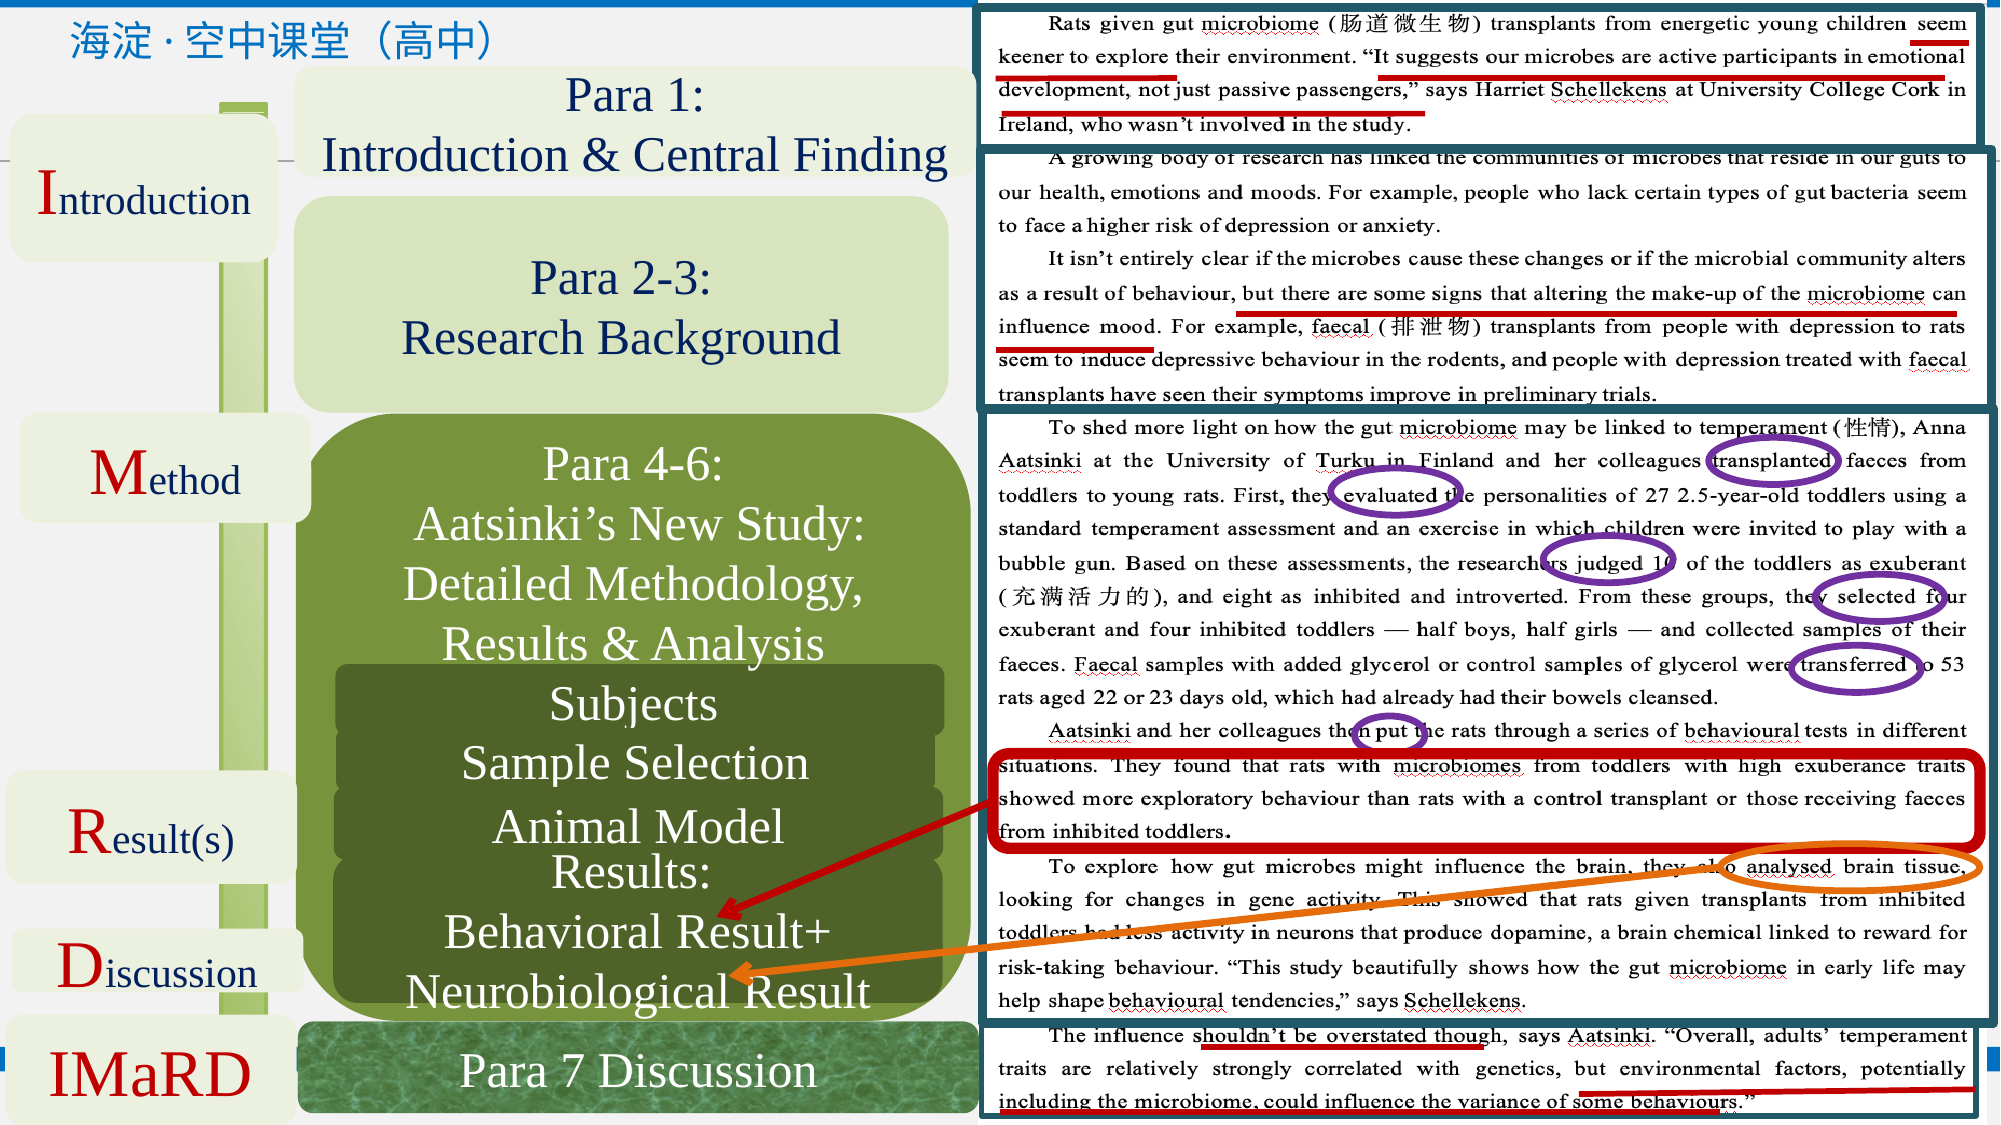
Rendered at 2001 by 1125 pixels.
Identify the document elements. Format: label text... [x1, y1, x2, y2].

text_box Results: Behavioral Result+ Neurobiological Result [331, 852, 945, 1006]
text_box [219, 886, 269, 926]
text_box Subjects [333, 662, 947, 738]
text_box [219, 102, 268, 115]
text_box [293, 458, 973, 1019]
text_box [1578, 1089, 1976, 1095]
text_box [219, 260, 269, 410]
text_box Para 4-6: Aatsinki’s New Study: Detailed Methodology, Results & Analysis [311, 423, 956, 632]
text_box Method [17, 410, 312, 526]
text_box [349, 411, 917, 423]
text_box Para 2-3: Research Background [291, 194, 951, 415]
text_box Discussion [9, 926, 306, 995]
picture [978, 0, 1987, 1125]
text_box Result(s) [3, 768, 300, 886]
text_box Para 7 Discussion [299, 1019, 973, 1116]
text_box Introduction [8, 111, 280, 265]
text_box Para 1: Introduction & Central Finding [291, 64, 973, 179]
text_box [716, 800, 994, 918]
text_box [219, 995, 269, 1012]
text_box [728, 866, 1721, 977]
text_box Animal Model [331, 784, 946, 860]
text_box IMaRD [2, 1012, 299, 1125]
text_box Sample Selection [334, 725, 937, 788]
text_box [1991, 407, 1996, 1025]
text_box [219, 526, 269, 768]
